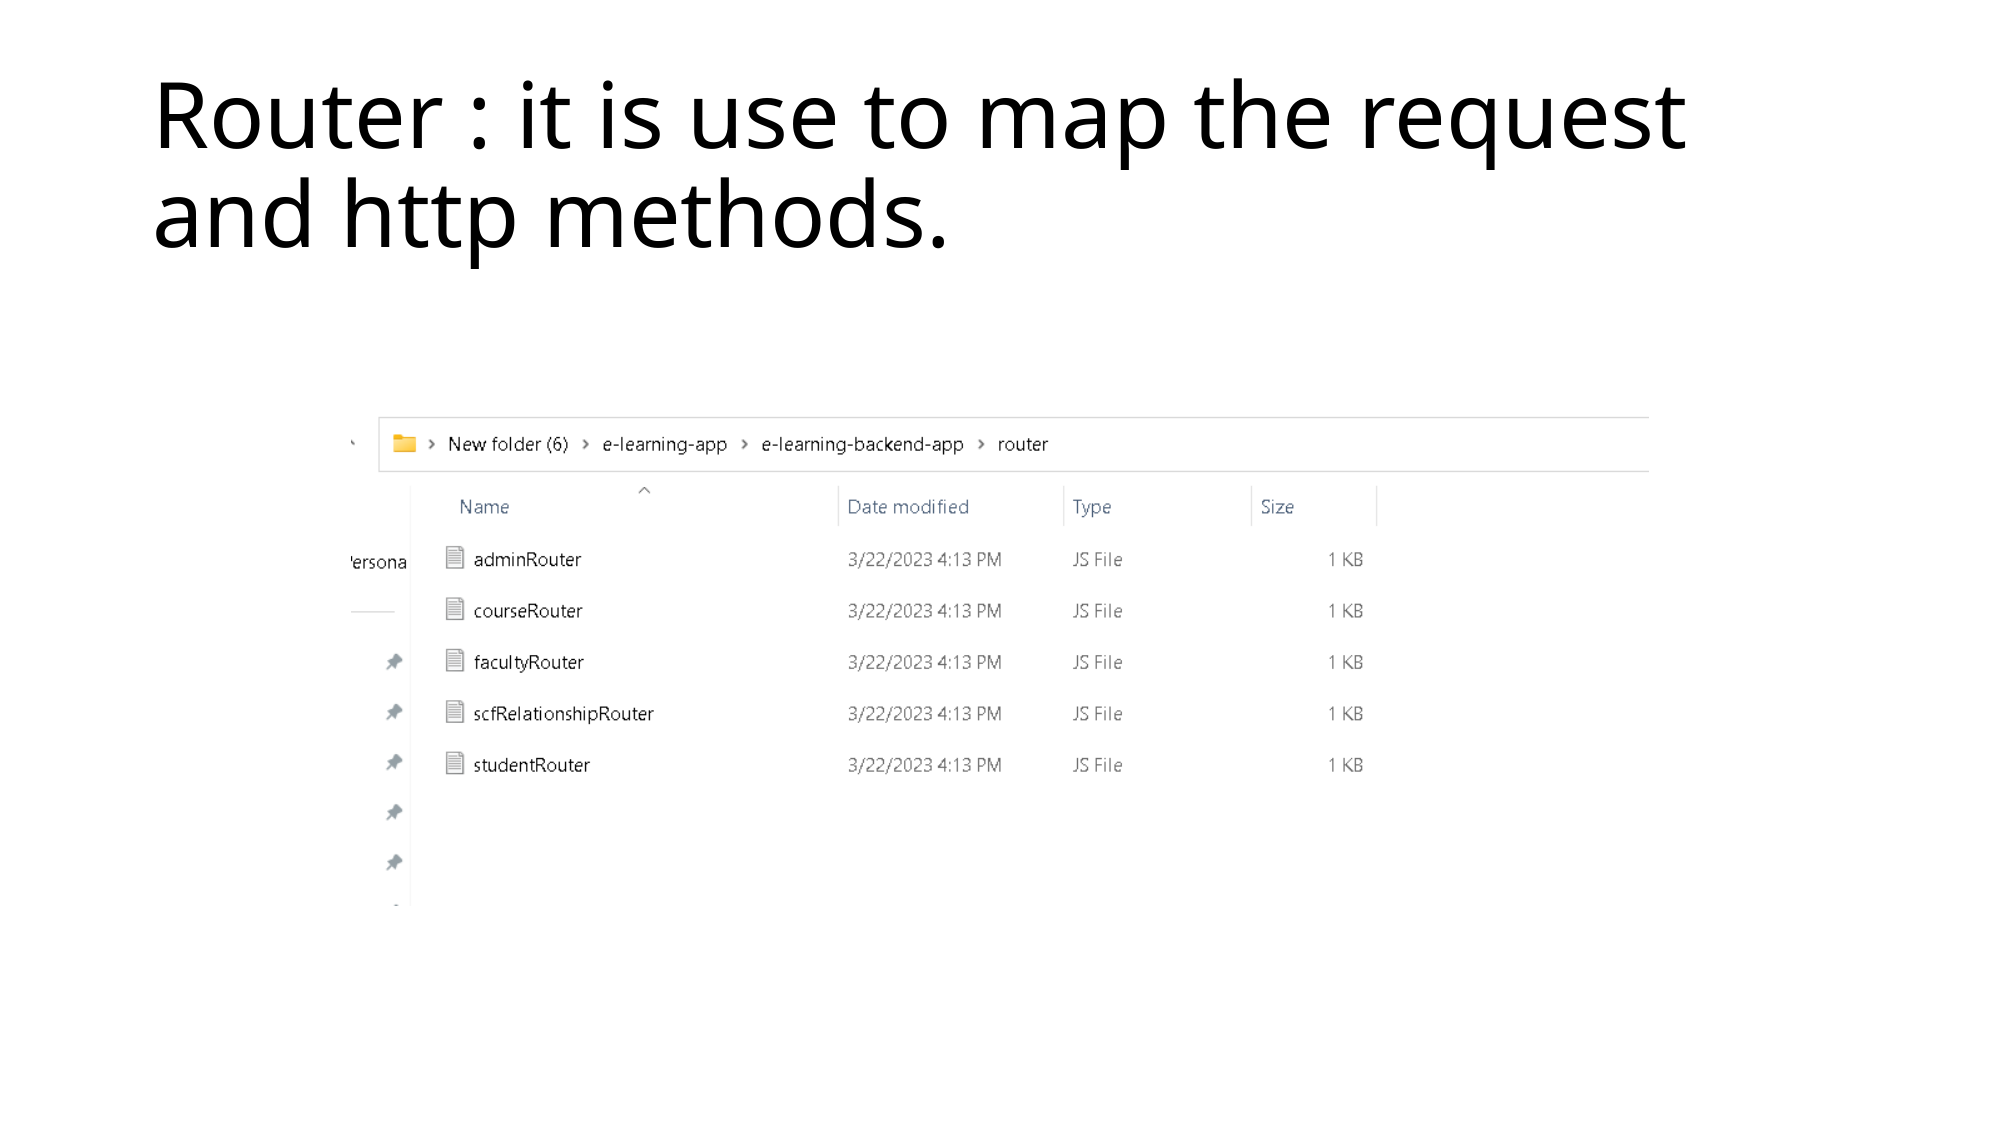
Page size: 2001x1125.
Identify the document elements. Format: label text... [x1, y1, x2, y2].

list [351, 407, 1649, 906]
title Router : it is use to map the request and http methods. [137, 59, 1863, 278]
